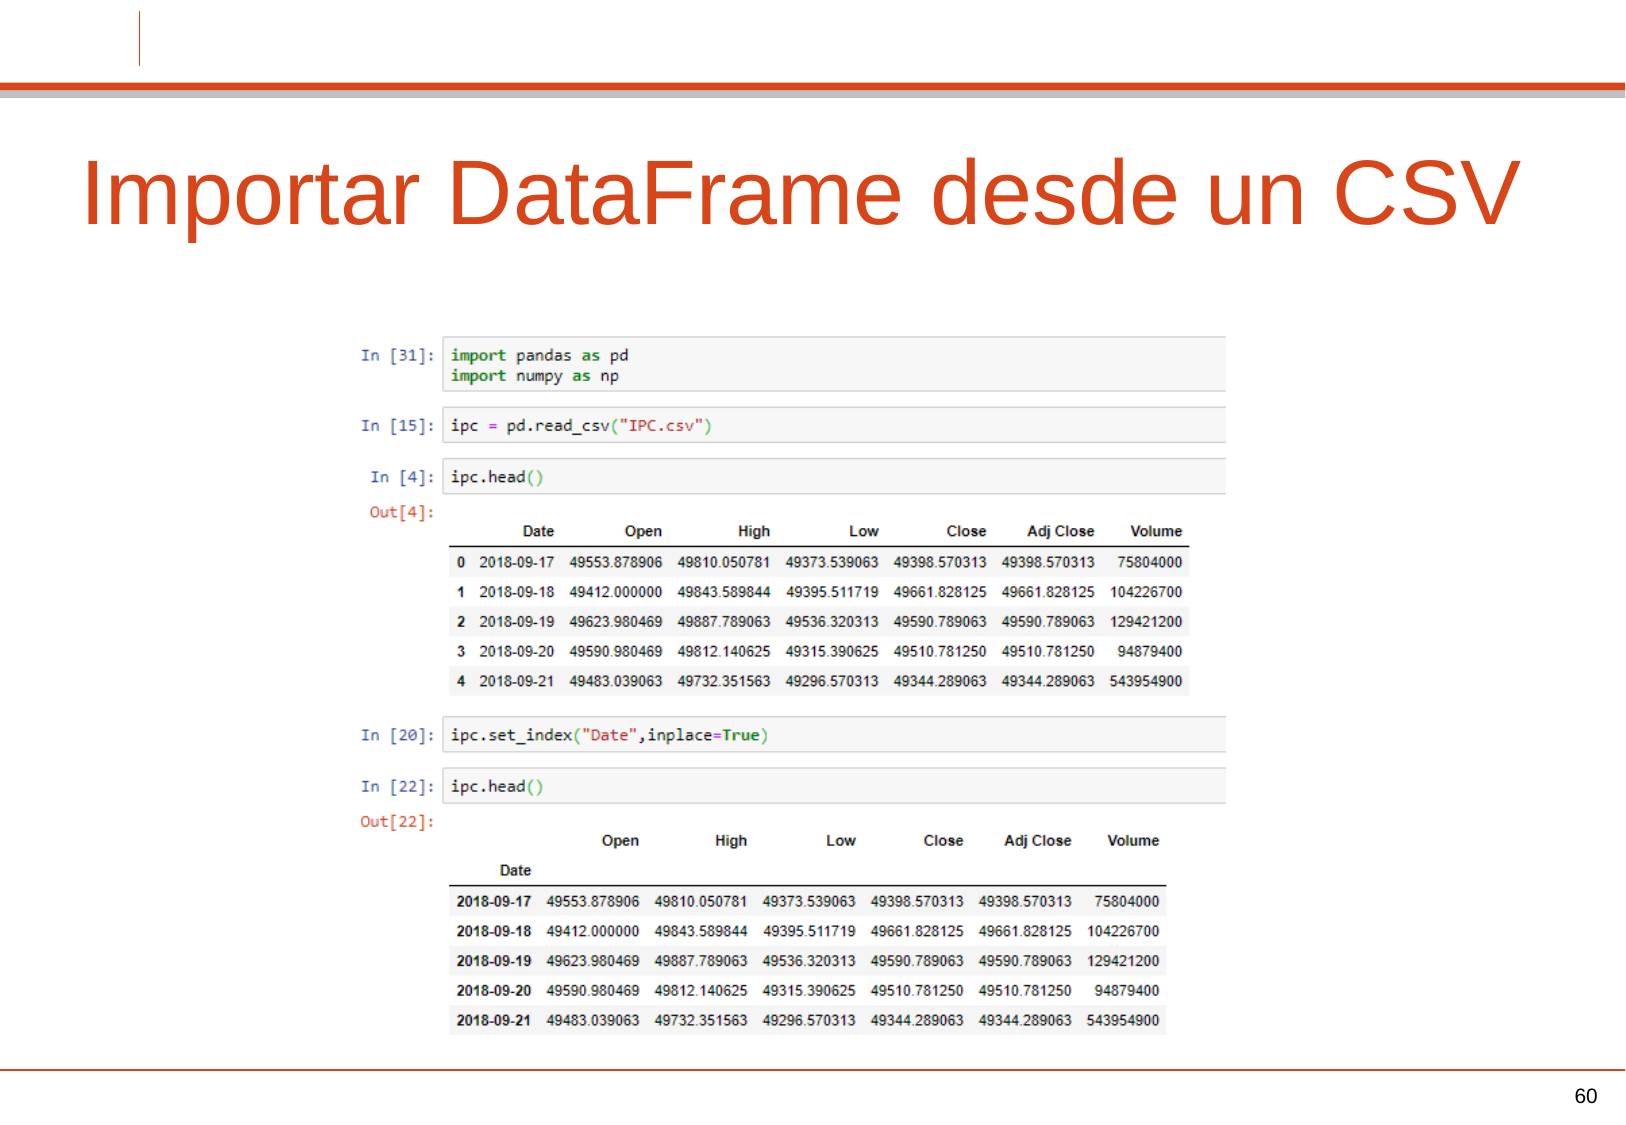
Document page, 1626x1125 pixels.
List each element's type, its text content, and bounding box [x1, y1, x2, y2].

title Importar DataFrame desde un CSV [58, 125, 1546, 279]
picture [324, 326, 1226, 1050]
slide_number ‹#› [1438, 1074, 1613, 1125]
